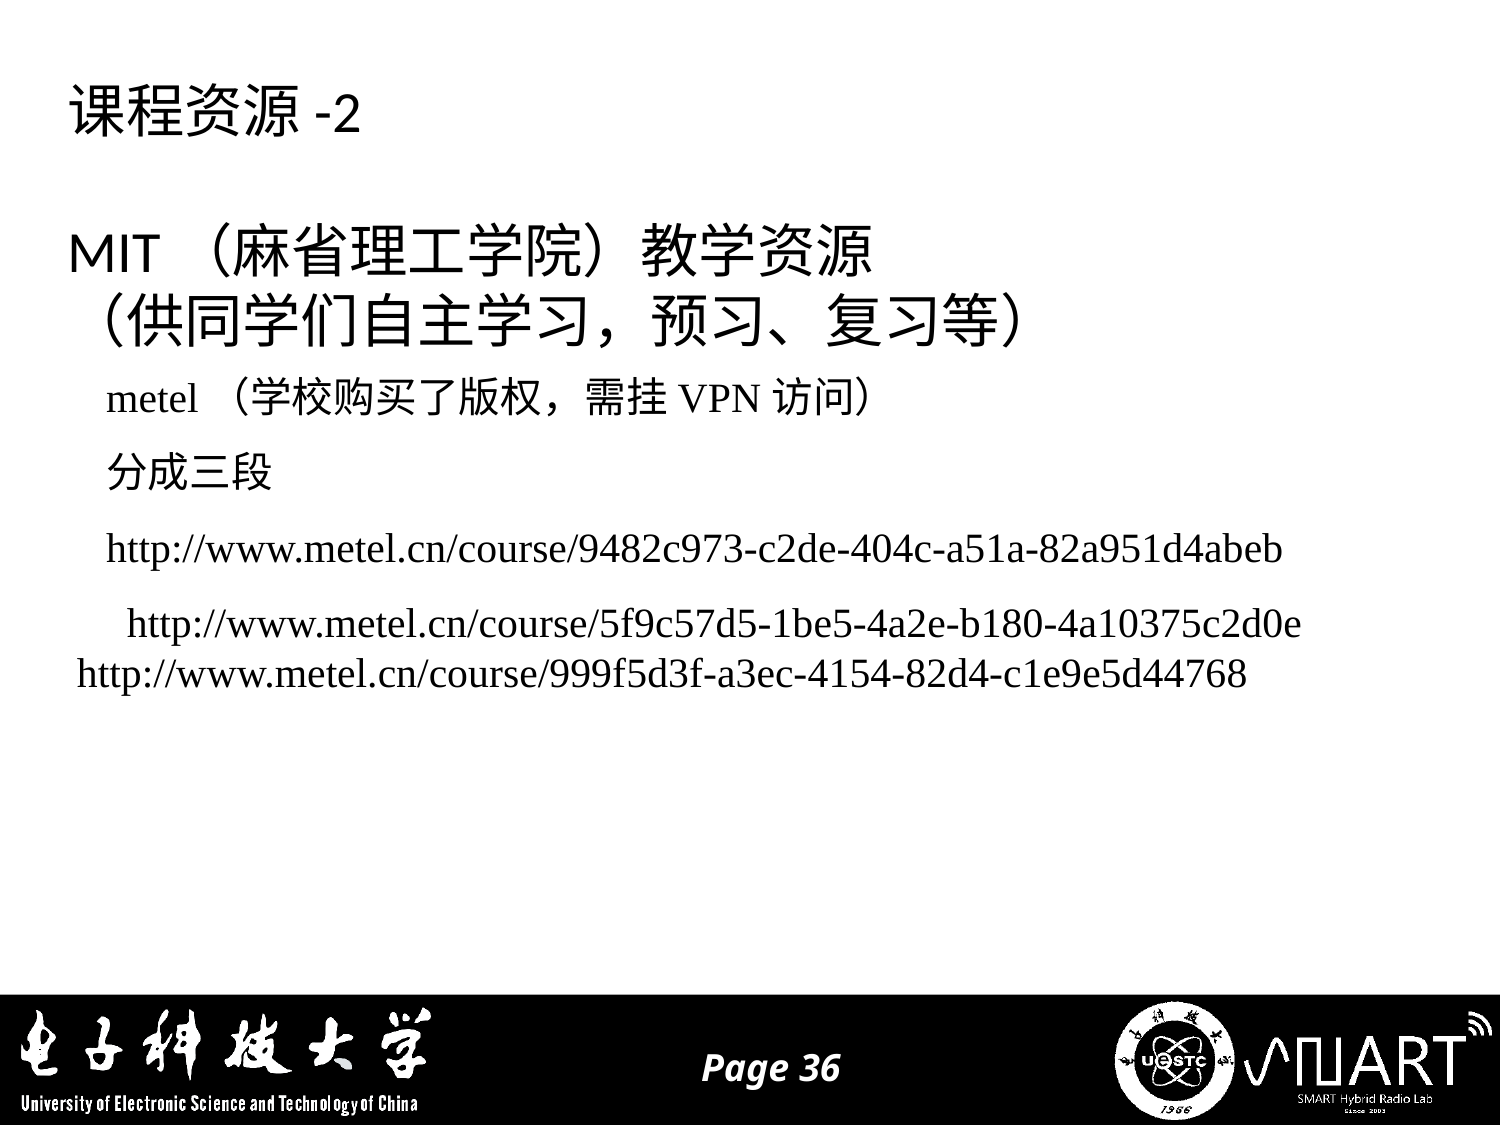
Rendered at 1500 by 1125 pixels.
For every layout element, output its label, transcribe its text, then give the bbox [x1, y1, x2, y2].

picture [1114, 1001, 1235, 1120]
text_box metel（学校购买了版权，需挂VPN访问） 分成三段 http://www.metel.cn/course/9482c973-c2de-404c-a51a-82a951d4abeb http://www.metel.cn/course/5f9c57d5-1be5-4a2e-b180-4a10375c2d0e http://www.metel.cn/course/999f5d3f-a3ec-4154-82d4-c1e9e5d44768 [41, 338, 1483, 703]
picture [1240, 1005, 1500, 1115]
text_box 课程资源-2 MIT（麻省理工学院）教学资源 （供同学们自主学习，预习、复习等） [53, 66, 1459, 338]
picture [19, 1005, 431, 1118]
